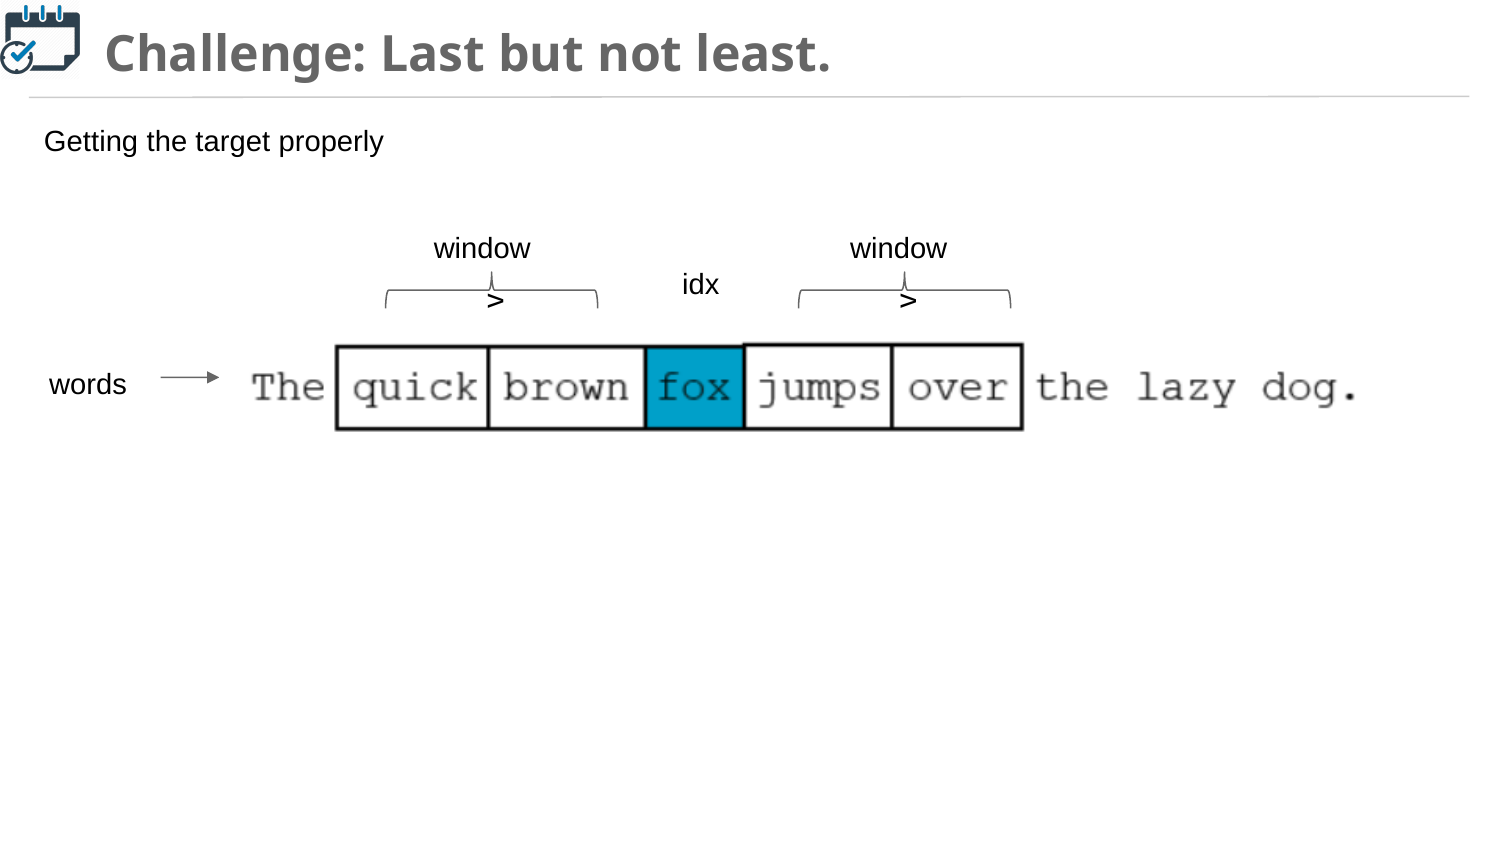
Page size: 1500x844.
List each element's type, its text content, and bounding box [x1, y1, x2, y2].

text_box v [798, 272, 1011, 309]
text_box window [418, 214, 598, 251]
text_box Challenge: Last but not least. [89, 6, 1447, 82]
text_box words [34, 350, 161, 405]
picture [219, 312, 1364, 443]
text_box idx [667, 250, 766, 310]
text_box window [835, 214, 1015, 251]
text_box Getting the target properly [28, 107, 647, 178]
picture [0, 0, 80, 80]
text_box v [385, 272, 598, 309]
